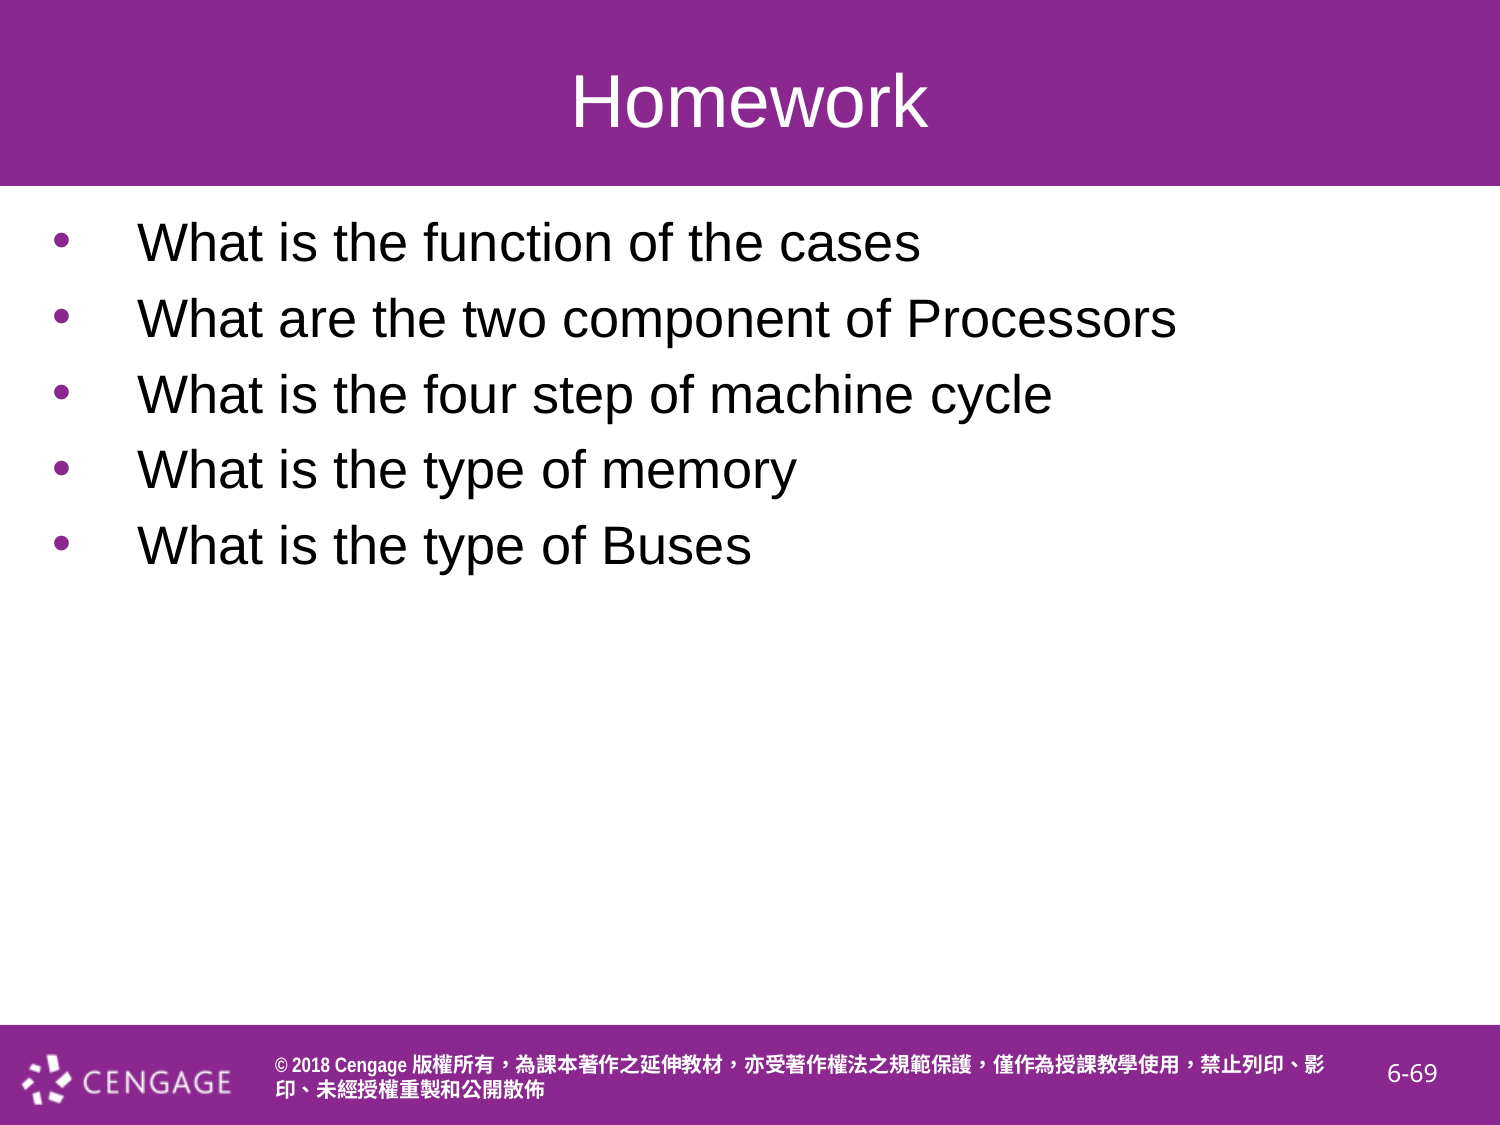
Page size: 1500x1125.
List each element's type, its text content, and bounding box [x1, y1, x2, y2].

list What is the function of the cases What are the two component of Processors What is the four step of machine cycle What is the type of memory What is the type of Buses [37, 200, 1475, 993]
title Homework [7, 12, 1493, 183]
picture [12, 1045, 236, 1113]
